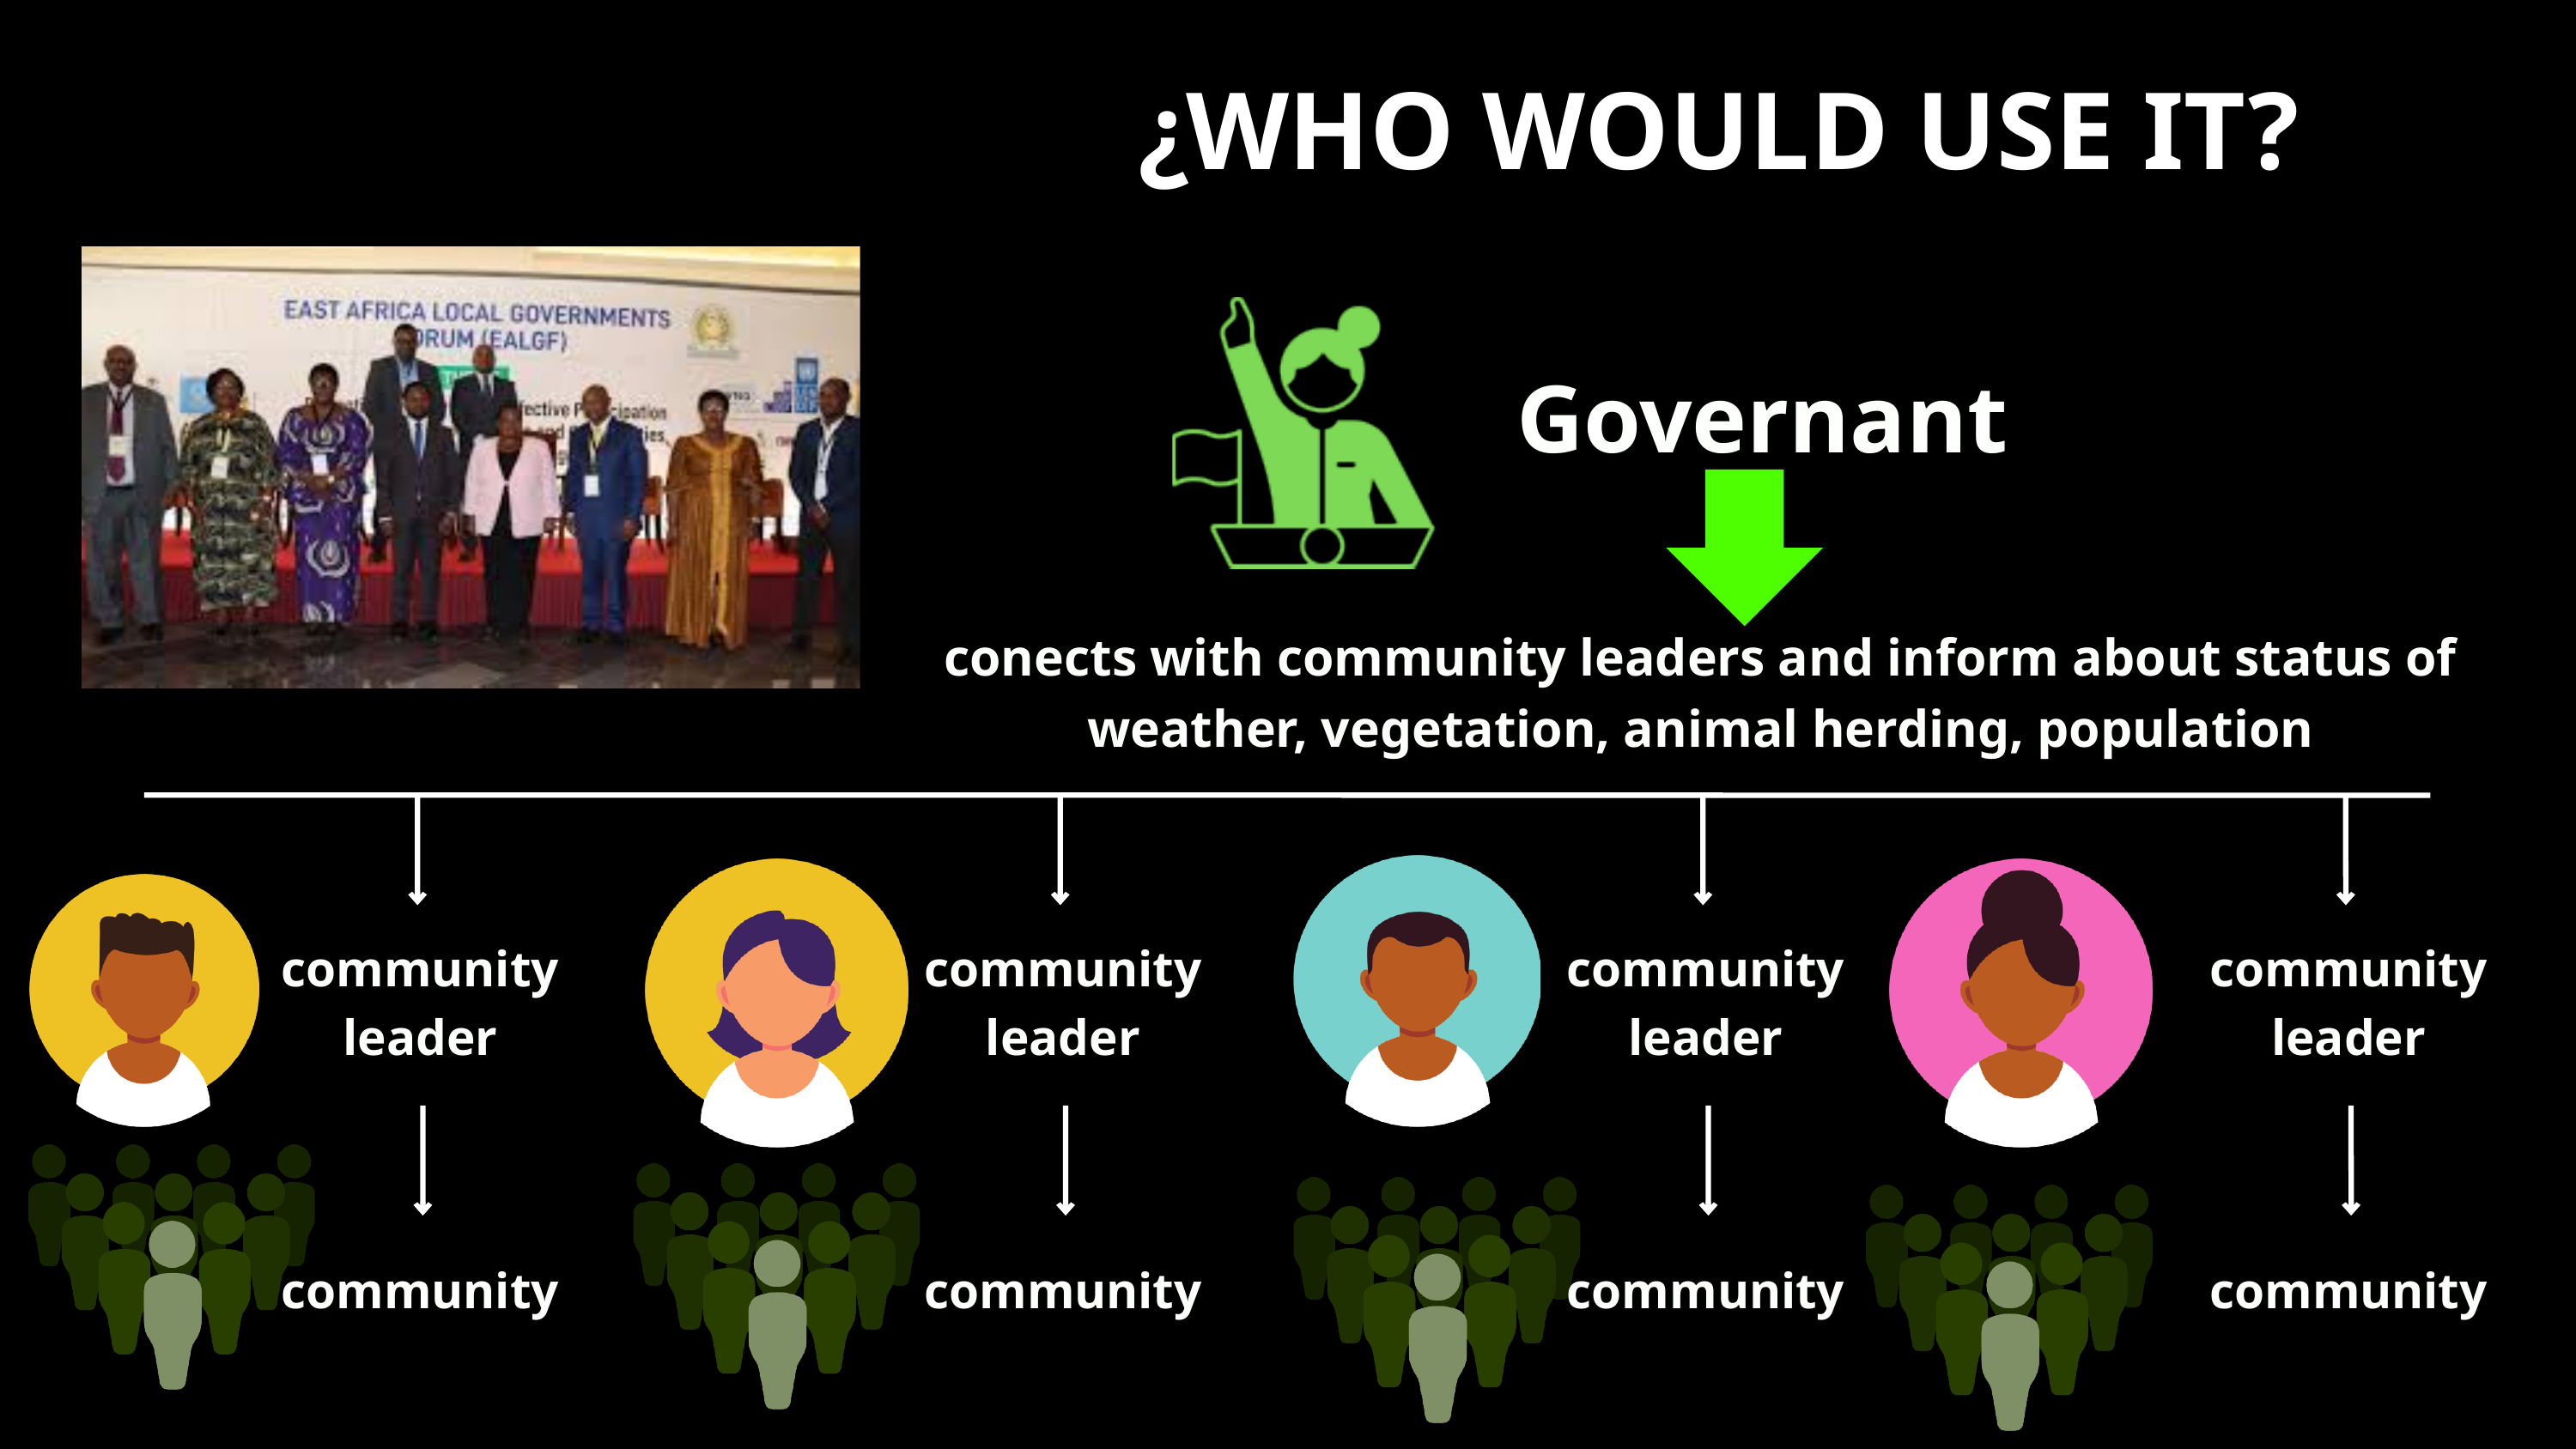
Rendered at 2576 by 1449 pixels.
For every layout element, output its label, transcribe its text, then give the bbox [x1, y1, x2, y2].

text_box [1293, 855, 1541, 1127]
text_box [416, 1105, 429, 1216]
text_box [1866, 1185, 2153, 1431]
text_box [82, 246, 860, 688]
text_box community leader [902, 929, 1224, 1065]
text_box community [1545, 1250, 1867, 1319]
text_box community [902, 1250, 1224, 1319]
text_box [633, 1163, 920, 1410]
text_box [1666, 469, 1824, 627]
text_box community [259, 1250, 581, 1319]
text_box [1702, 1105, 1715, 1216]
text_box [28, 1144, 315, 1390]
text_box community leader [2188, 929, 2509, 1065]
text_box [2339, 795, 2353, 906]
text_box Governant [1515, 341, 2009, 472]
text_box conects with community leaders and inform about status of weather, vegetation, animal herding, population [894, 615, 2507, 757]
text_box community leader [259, 929, 581, 1065]
text_box [1172, 297, 1437, 569]
text_box [28, 873, 260, 1127]
text_box community [2188, 1250, 2509, 1319]
text_box community leader [1545, 929, 1867, 1065]
text_box [1889, 858, 2153, 1148]
text_box [1293, 1177, 1581, 1423]
text_box [1059, 1105, 1072, 1216]
text_box ¿WHO WOULD USE IT? [1086, 98, 2351, 191]
text_box [645, 858, 908, 1148]
